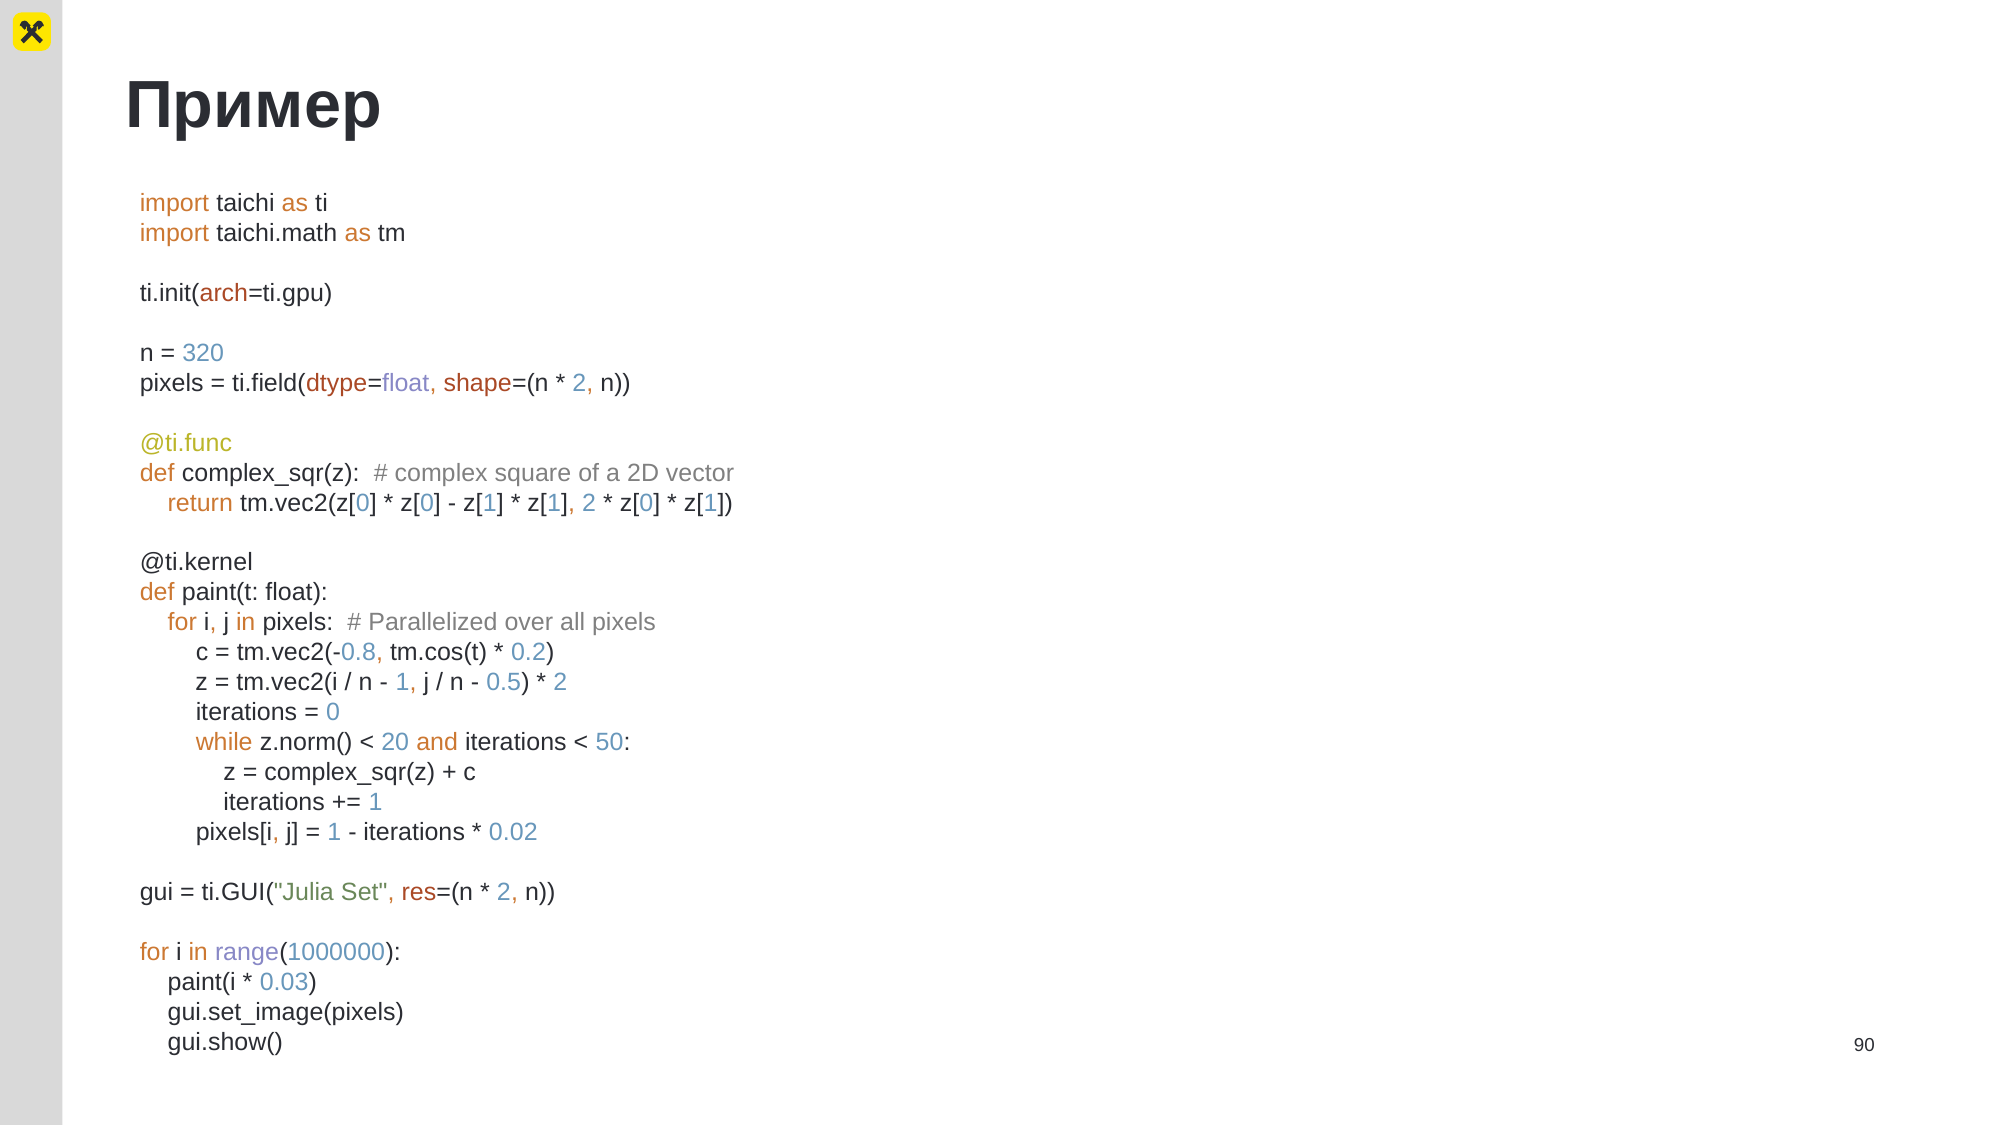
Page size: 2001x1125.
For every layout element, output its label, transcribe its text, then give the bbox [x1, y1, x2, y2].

text_box import taichi as ti import taichi.math as tm ti.init(arch=ti.gpu) n = 320 pixels = ti.field(dtype=float, shape=(n * 2, n)) @ti.func def complex_sqr(z): # complex square of a 2D vector return tm.vec2(z[0] * z[0] - z[1] * z[1], 2 * z[0] * z[1]) @ti.kernel def paint(t: float): for i, j in pixels: # Parallelized over all pixels c = tm.vec2(-0.8, tm.cos(t) * 0.2) z = tm.vec2(i / n - 1, j / n - 0.5) * 2 iterations = 0 while z.norm() < 20 and iterations < 50: z = complex_sqr(z) + c iterations += 1 pixels[i, j] = 1 - iterations * 0.02 gui = ti.GUI("Julia Set", res=(n * 2, n)) for i in range(1000000): paint(i * 0.03) gui.set_image(pixels) gui.show() [125, 179, 1126, 1093]
slide_number 90 [1749, 1000, 1875, 1064]
title Пример [125, 62, 1875, 157]
